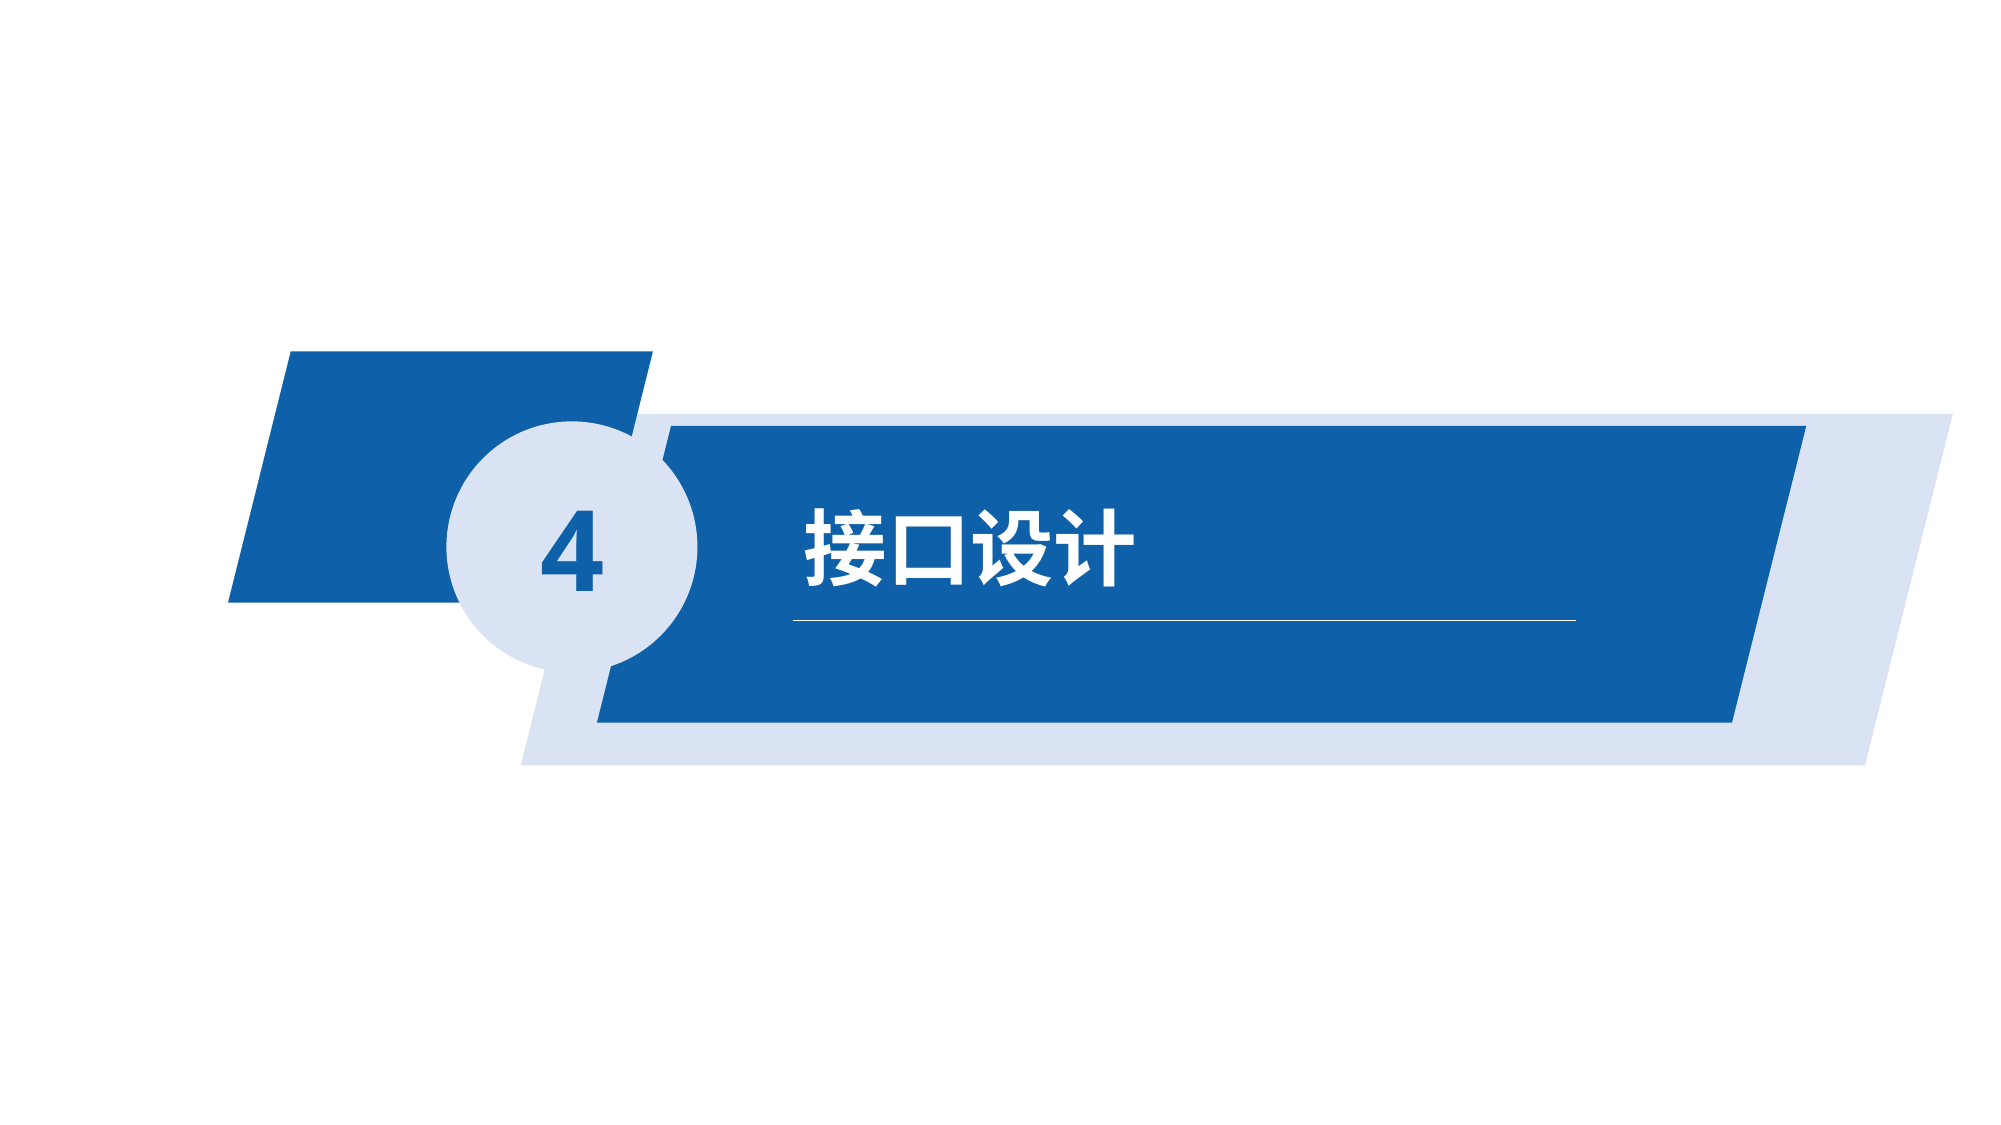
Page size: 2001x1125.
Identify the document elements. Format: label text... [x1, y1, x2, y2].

text_box [691, 504, 699, 590]
text_box [519, 413, 1955, 767]
text_box [226, 350, 655, 604]
text_box [595, 424, 1808, 724]
text_box [445, 420, 676, 674]
text_box 接口设计 [792, 490, 1644, 602]
text_box 4 [529, 473, 691, 620]
